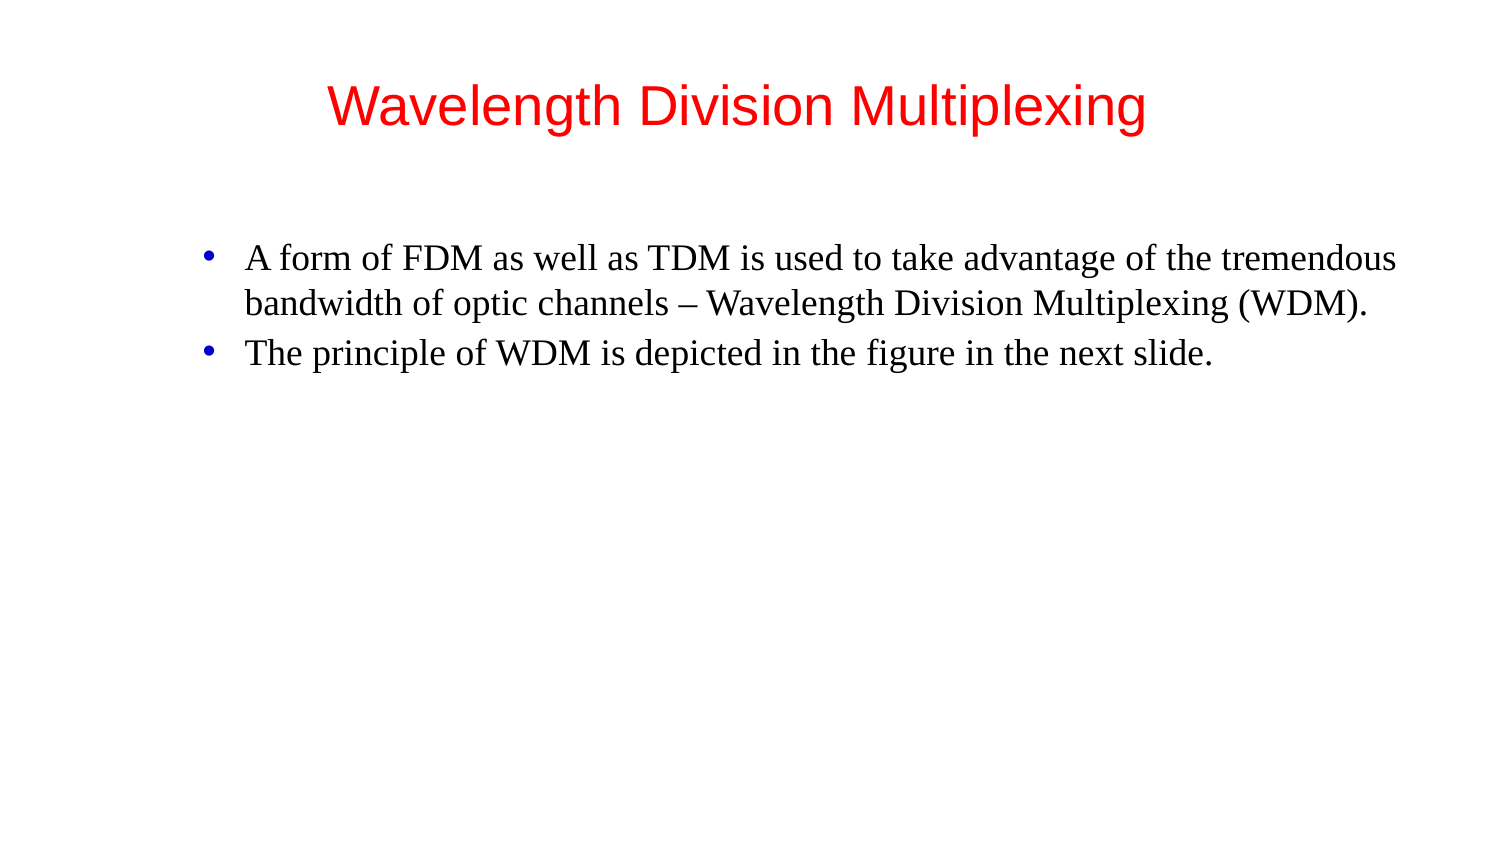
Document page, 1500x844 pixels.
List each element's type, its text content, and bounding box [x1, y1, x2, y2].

list A form of FDM as well as TDM is used to take advantage of the tremendous bandwidth of optic channels – Wavelength Division Multiplexing (WDM). The principle of WDM is depicted in the figure in the next slide. [187, 225, 1425, 754]
title Wavelength Division Multiplexing [62, 37, 1413, 169]
